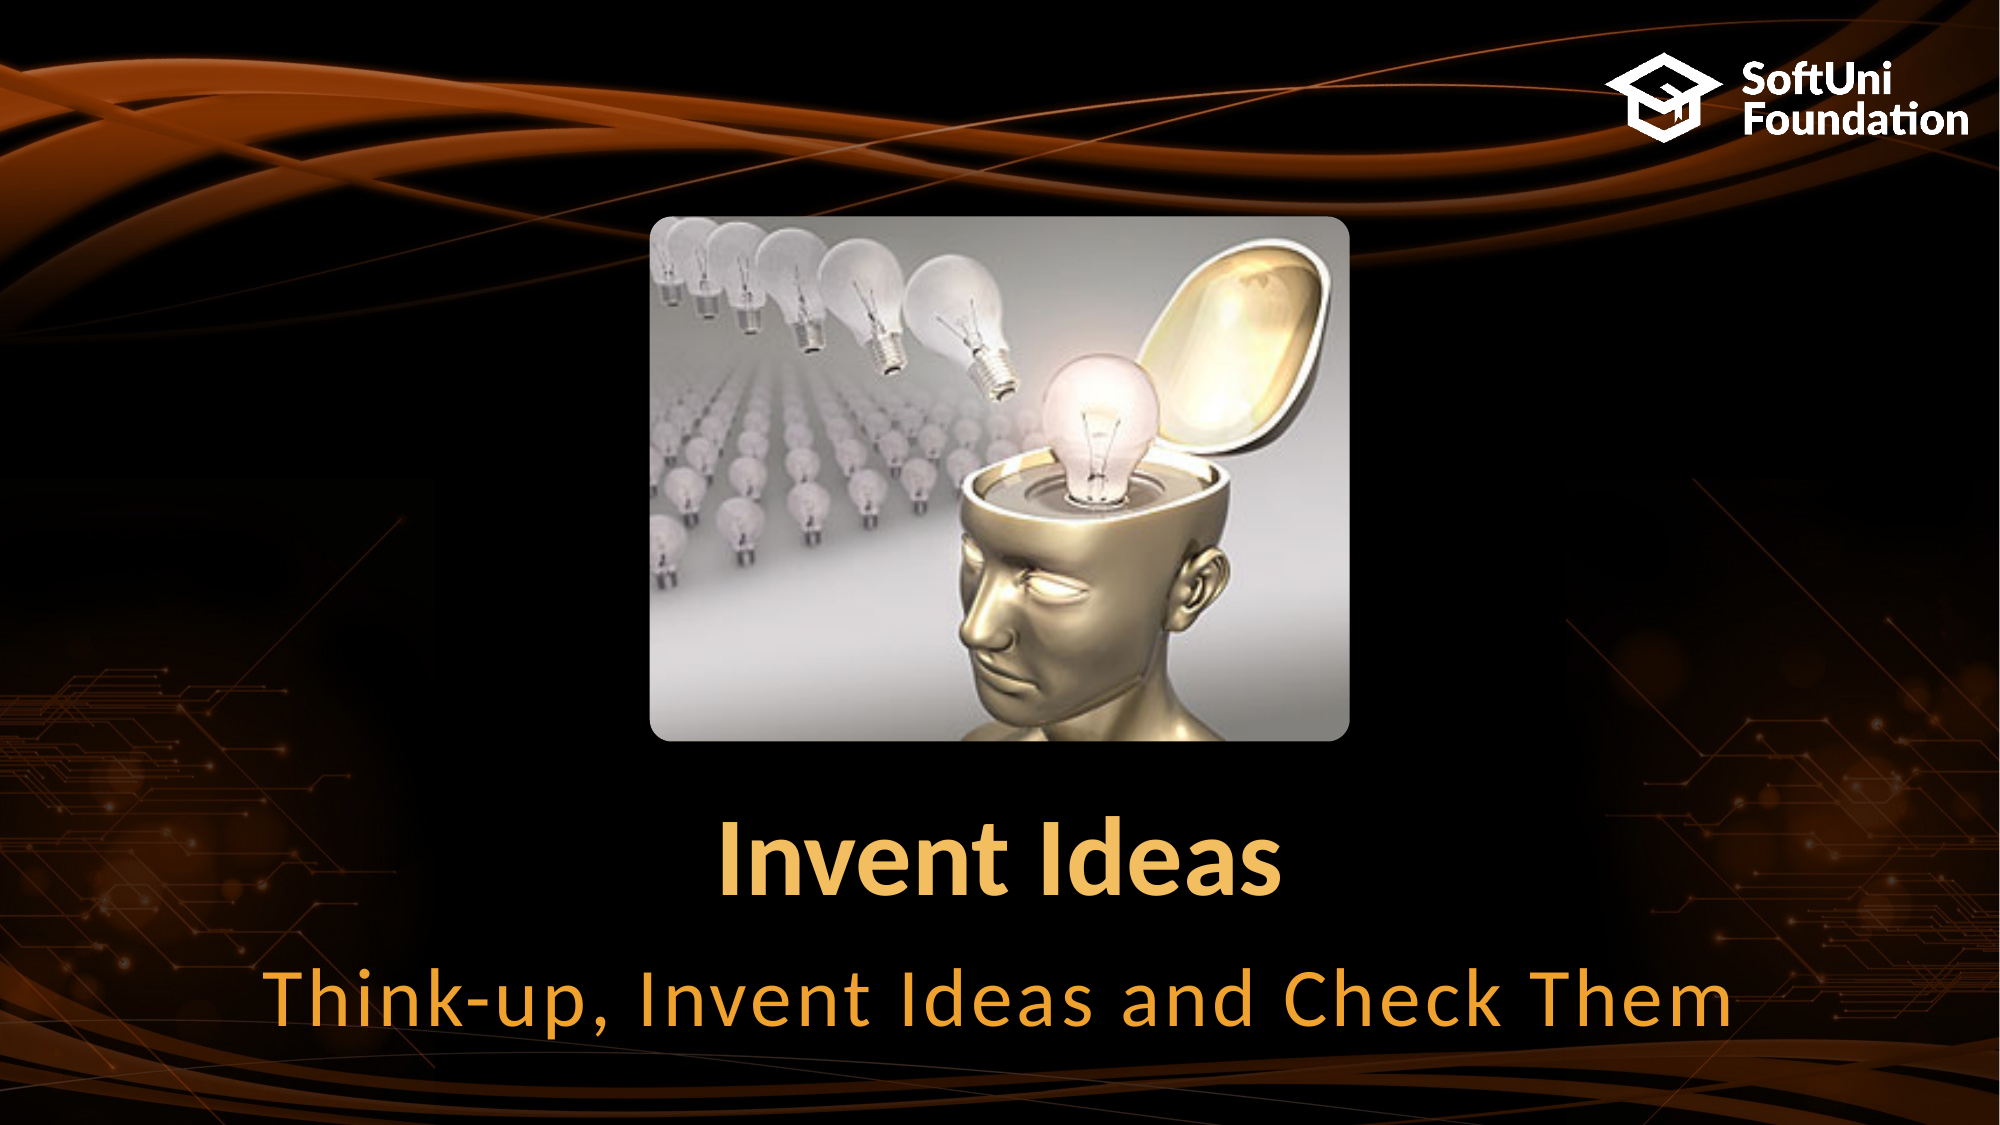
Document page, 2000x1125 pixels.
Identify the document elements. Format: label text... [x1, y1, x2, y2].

picture [0, 0, 2000, 1125]
title Invent Ideas [149, 791, 1850, 927]
list Think-up, Invent Ideas and Check Them [149, 932, 1850, 1050]
